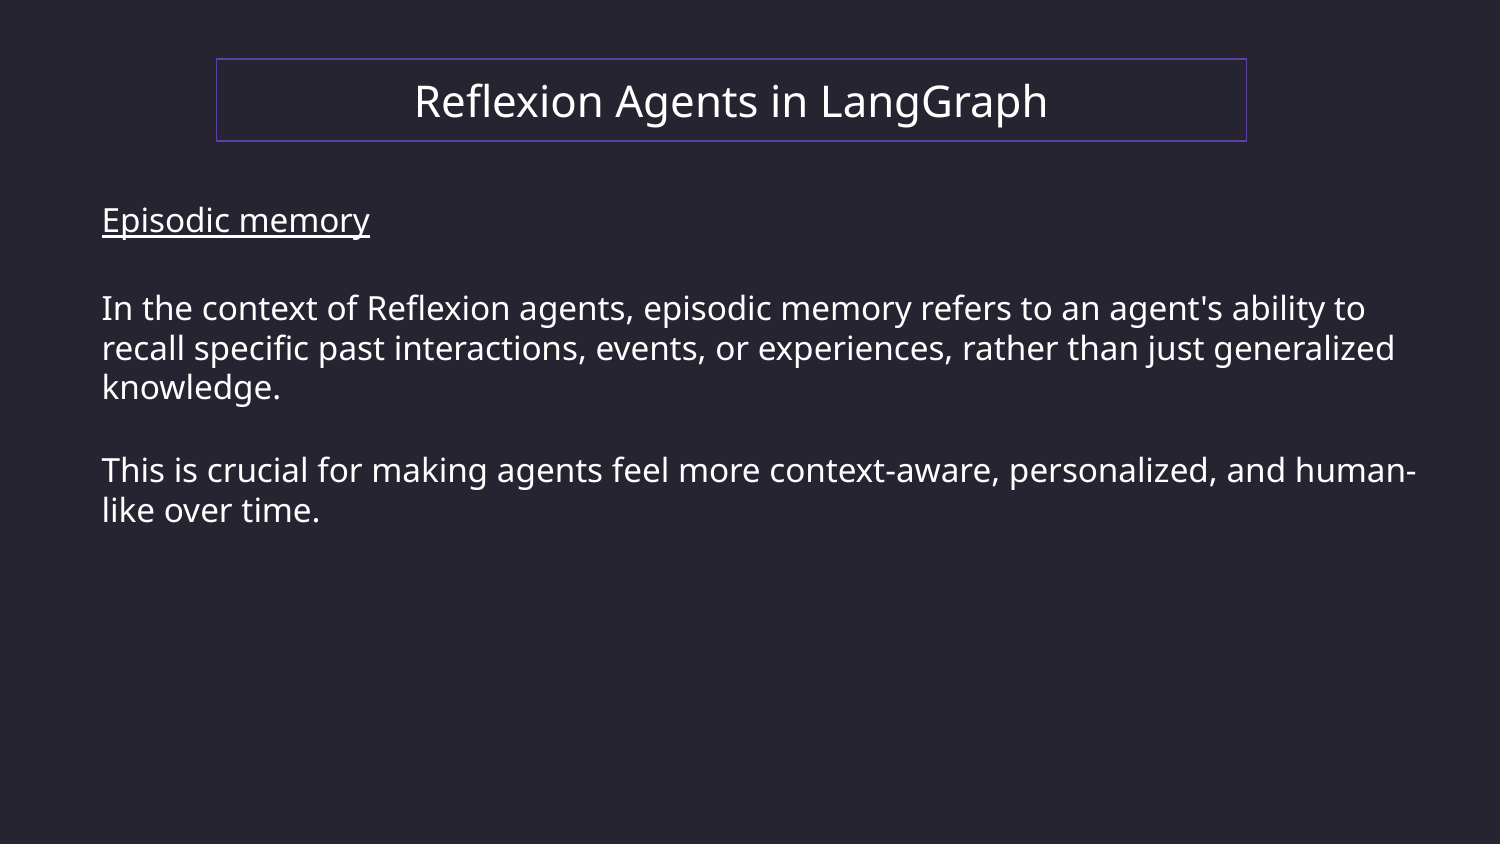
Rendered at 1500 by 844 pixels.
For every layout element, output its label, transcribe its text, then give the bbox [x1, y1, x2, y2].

text_box This is crucial for making agents feel more context-aware, personalized, and human-like over time. [86, 434, 1436, 545]
text_box In the context of Reflexion agents, episodic memory refers to an agent's ability to recall specific past interactions, events, or experiences, rather than just generalized knowledge. [86, 271, 1436, 422]
text_box Episodic memory [86, 184, 1170, 255]
text_box Reflexion Agents in LangGraph [216, 58, 1247, 142]
